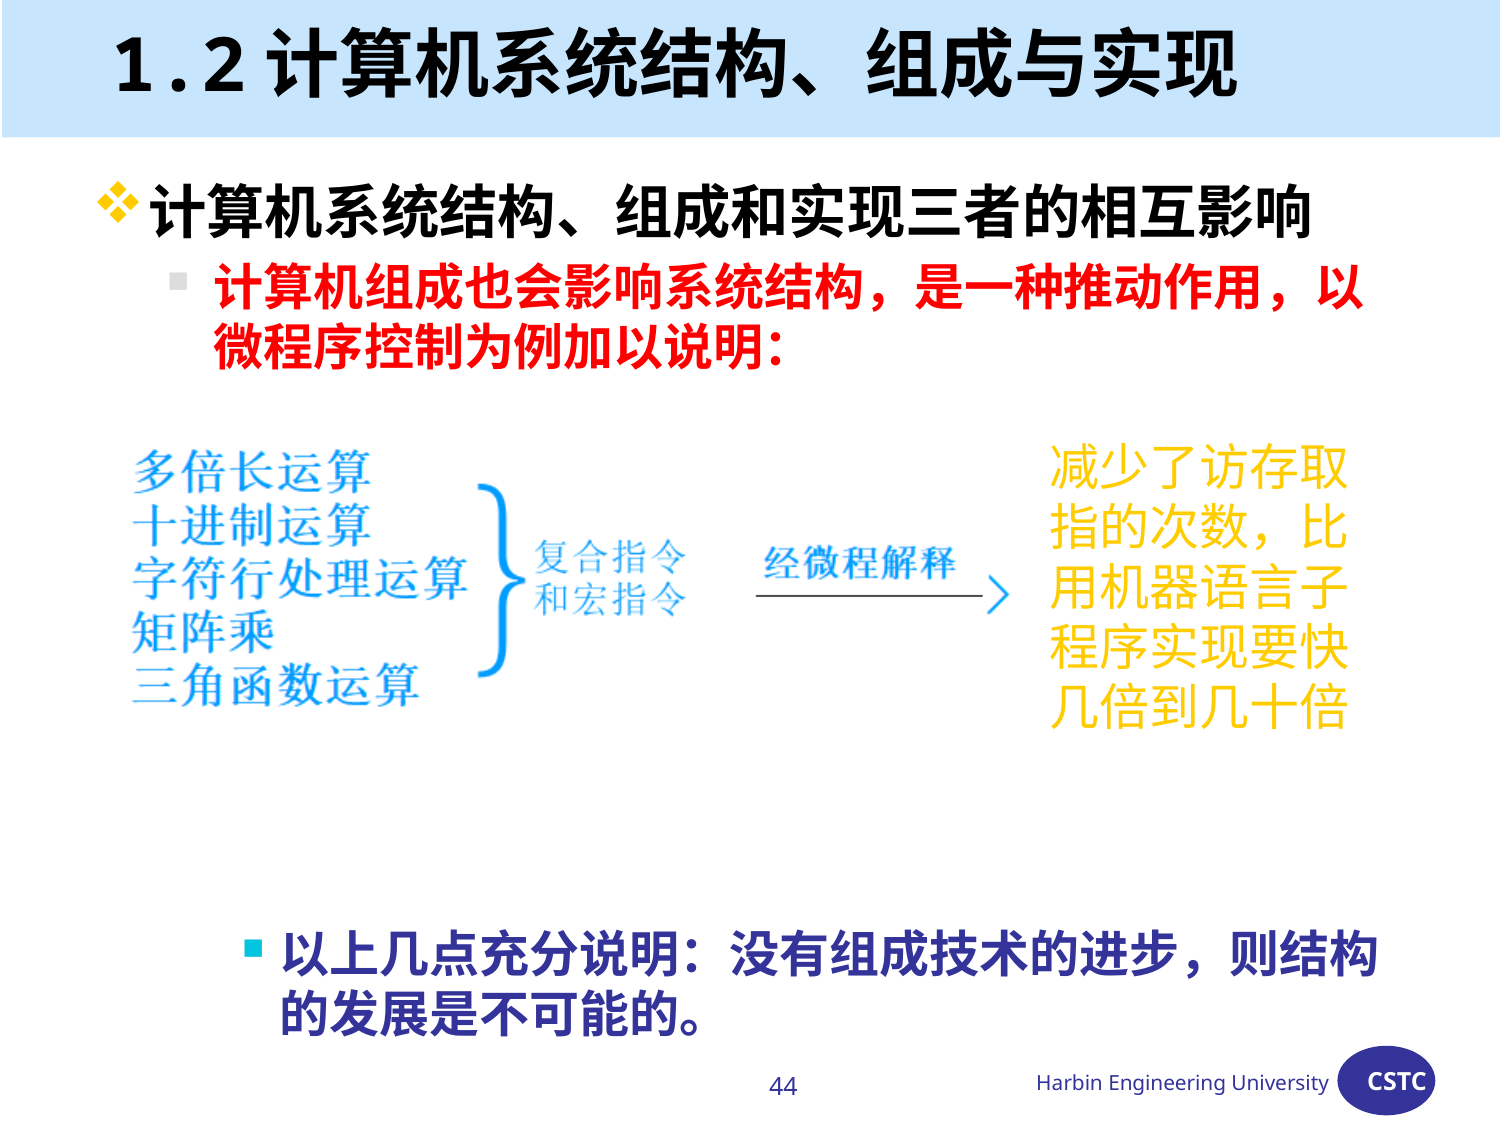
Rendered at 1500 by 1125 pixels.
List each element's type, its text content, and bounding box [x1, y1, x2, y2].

text_box 减少了访存取指的次数，比用机器语言子程序实现要快几倍到几十倍 [1034, 427, 1400, 743]
footer Harbin Engineering University [959, 1062, 1344, 1113]
list 计算机系统结构、组成和实现三者的相互影响 计算机组成也会影响系统结构，是一种推动作用，以微程序控制为例加以说明： 以上几点充分说明：没有组成技术的进步，则结构的发展是不可能的。 [76, 167, 1428, 981]
picture [118, 437, 1019, 710]
slide_number 44 [608, 1062, 959, 1113]
title 1.2计算机系统结构、组成与实现 [96, 11, 1385, 112]
